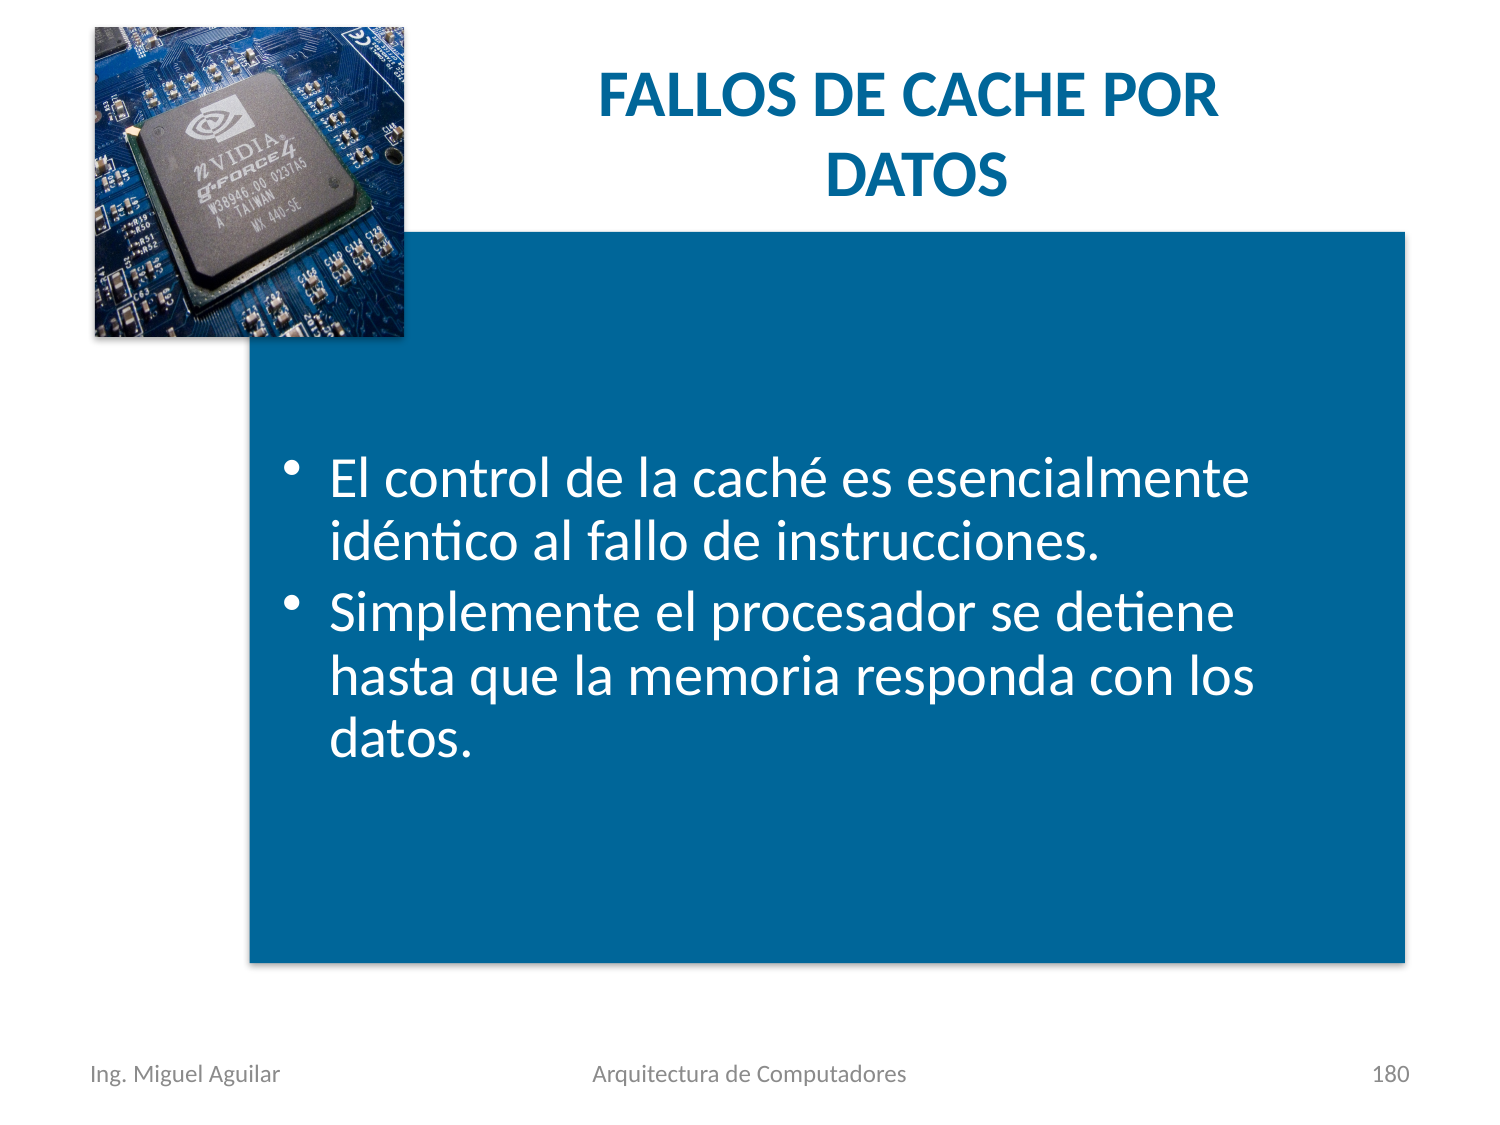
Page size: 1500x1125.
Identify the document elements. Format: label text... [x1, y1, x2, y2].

footer Arquitectura de Computadores [512, 1042, 988, 1103]
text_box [70, 26, 1430, 965]
slide_number 180 [1074, 1042, 1425, 1103]
slide_number Ing. Miguel Aguilar [75, 1042, 425, 1103]
